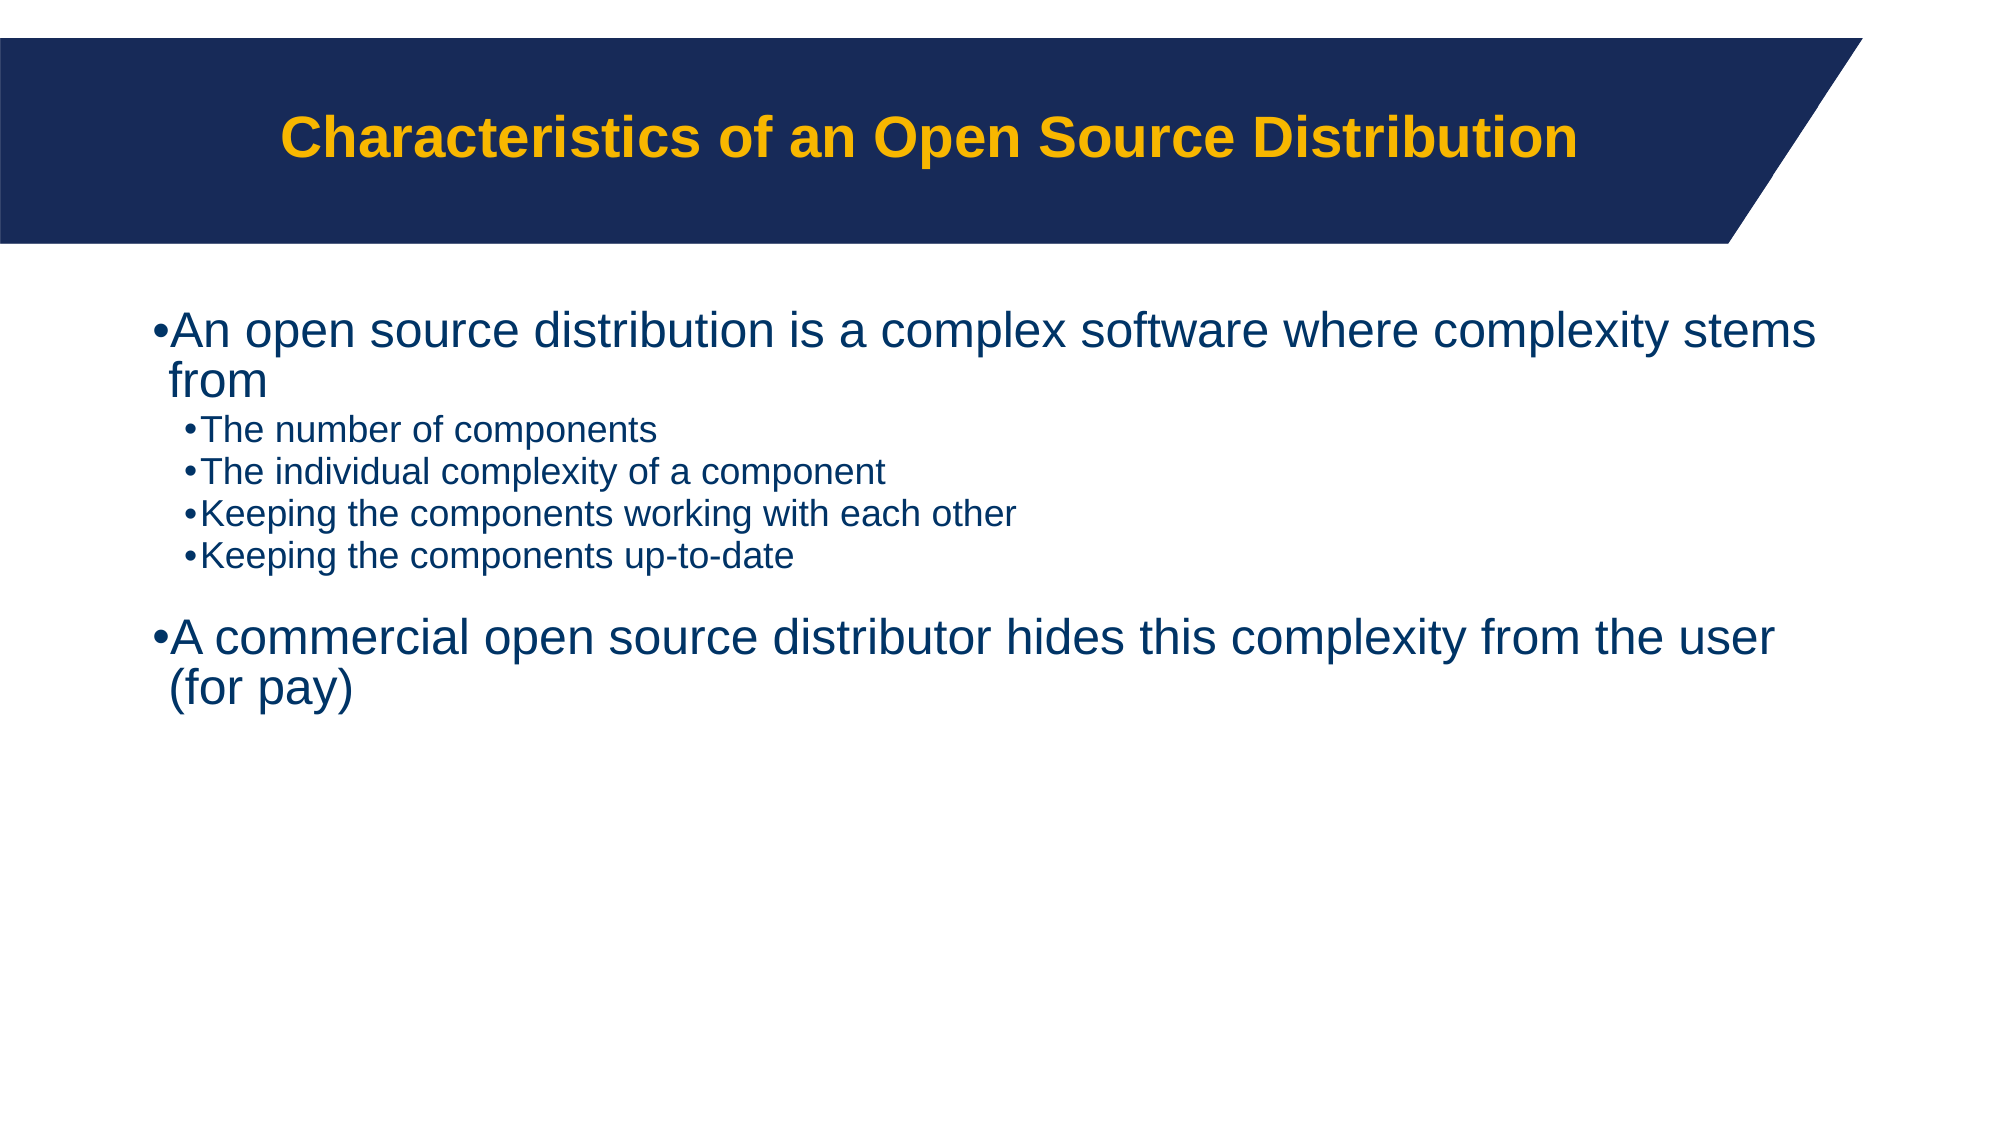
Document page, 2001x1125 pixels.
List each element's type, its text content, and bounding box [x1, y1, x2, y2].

title Characteristics of an Open Source Distribution [137, 59, 1724, 221]
list An open source distribution is a complex software where complexity stems from The number of components The individual complexity of a component Keeping the components working with each other Keeping the components up-to-date A commercial open source distributor hides this complexity from the user (for pay) [137, 299, 1863, 1066]
picture [0, 38, 1863, 244]
